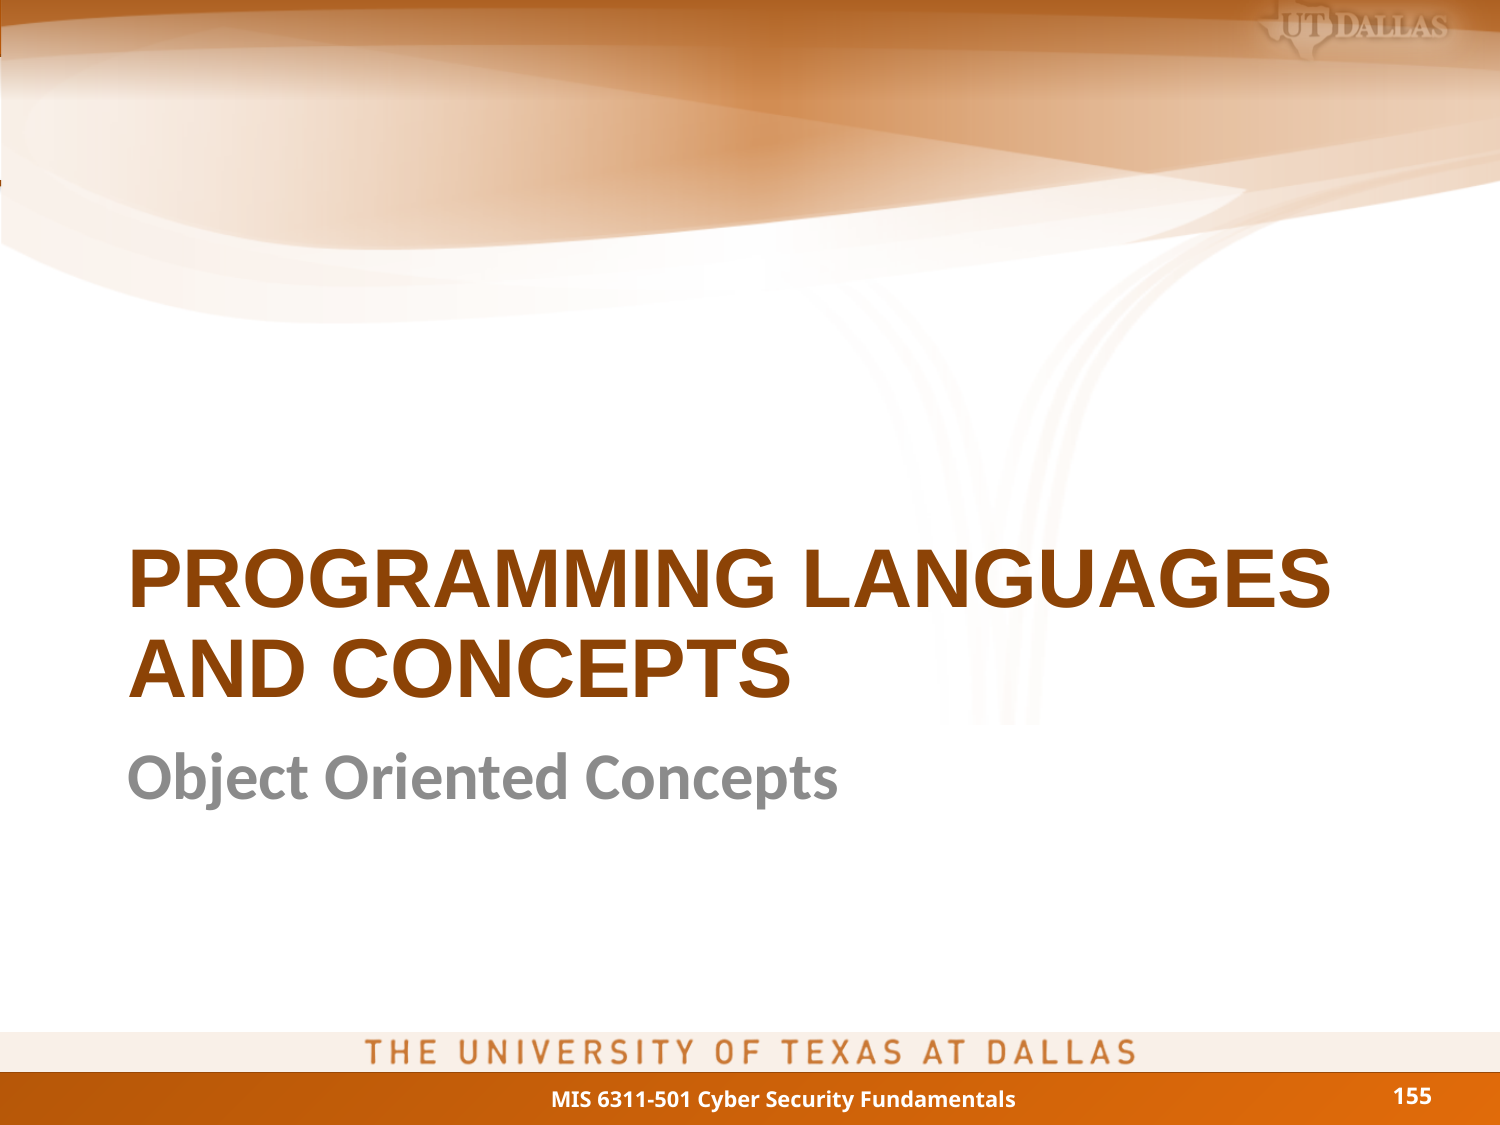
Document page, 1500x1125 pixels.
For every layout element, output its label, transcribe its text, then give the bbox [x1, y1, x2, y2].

picture [1218, 0, 1500, 86]
title Programming Languages and Concepts [112, 499, 1500, 724]
slide_number 155 [1350, 1076, 1475, 1120]
list Object Oriented Concepts [112, 724, 1500, 972]
